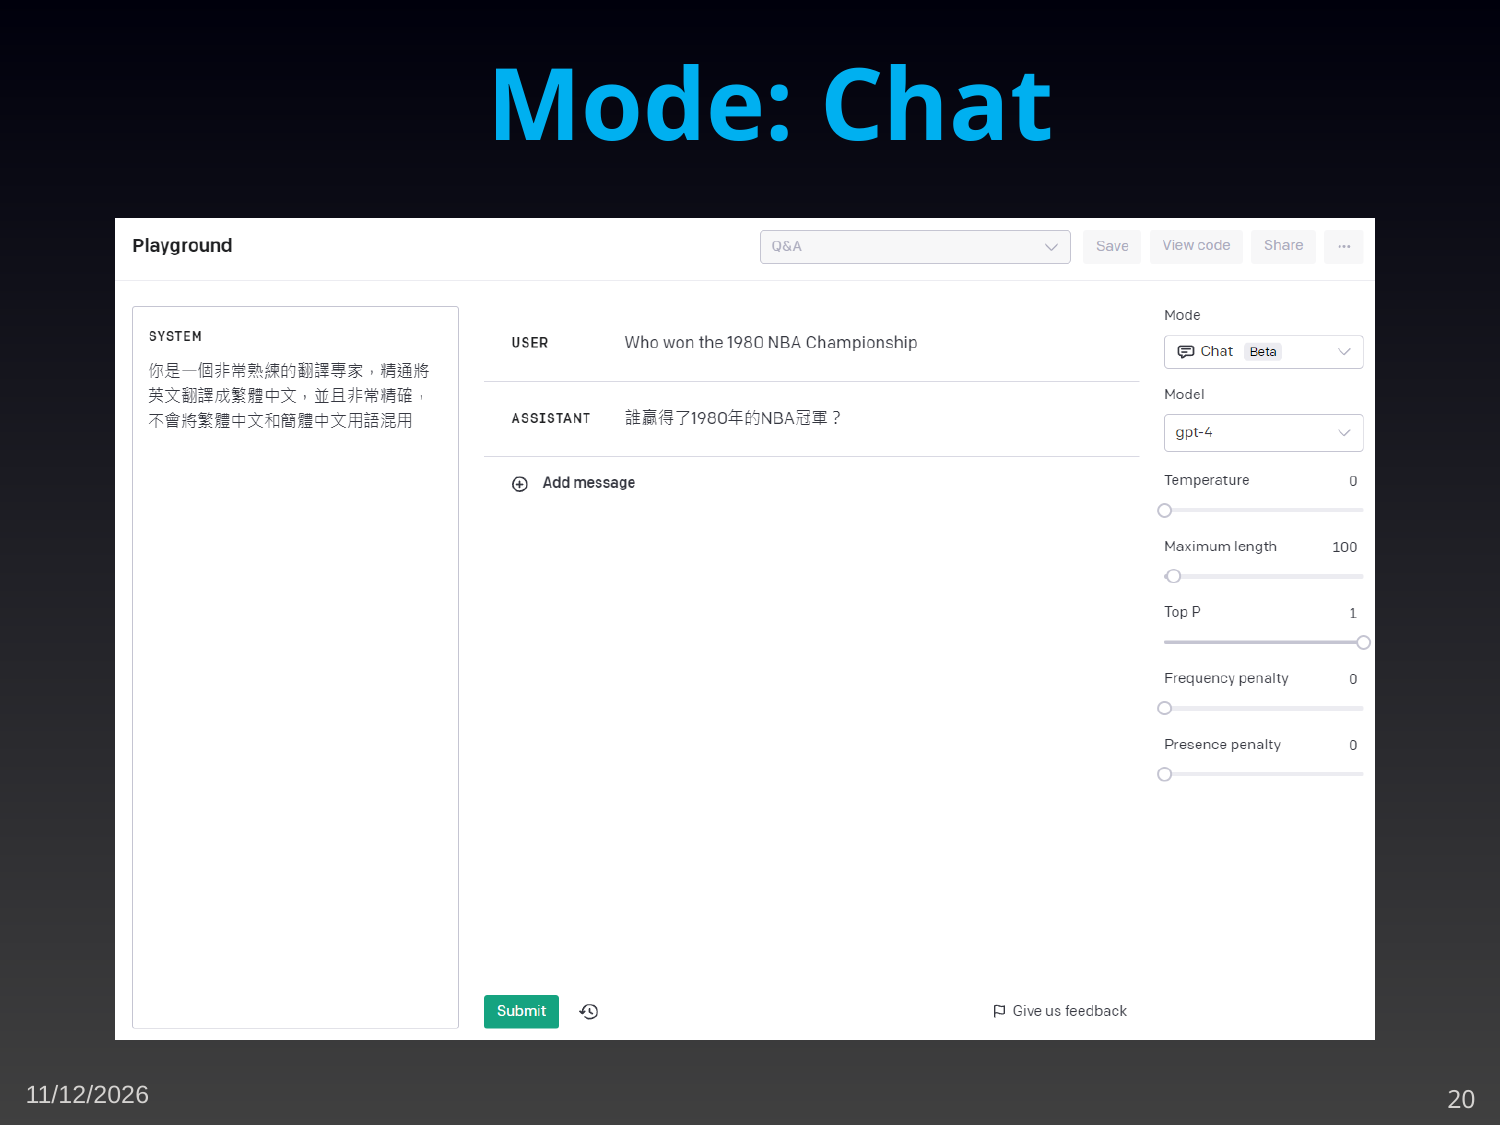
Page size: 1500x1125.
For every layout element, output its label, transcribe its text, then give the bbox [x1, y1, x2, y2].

picture [115, 217, 1376, 1041]
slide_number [10, 1075, 411, 1117]
text_box Mode: Chat [472, 13, 1498, 176]
slide_number 20 [1340, 1075, 1491, 1117]
